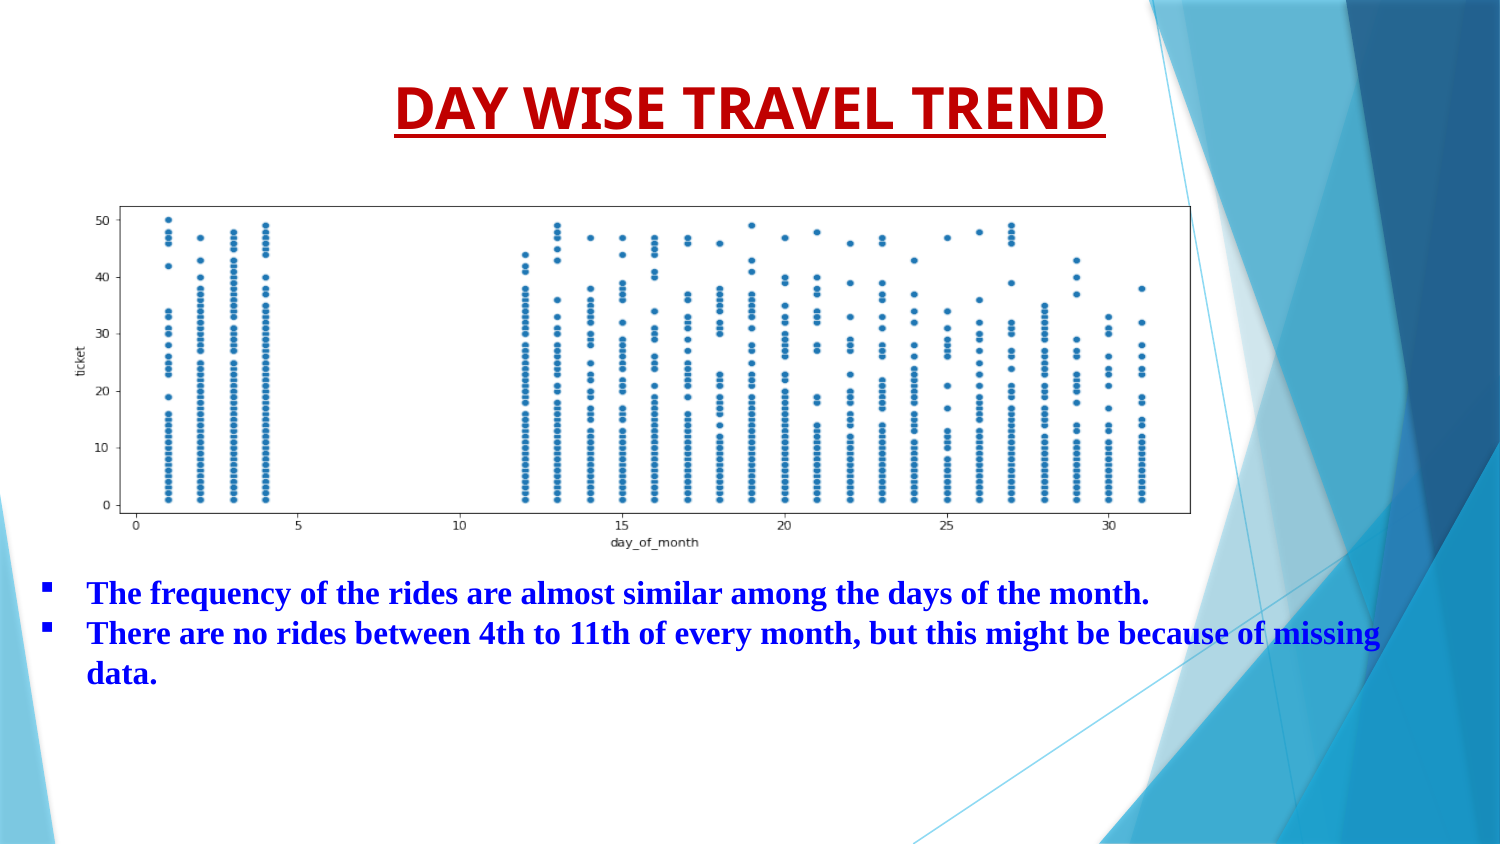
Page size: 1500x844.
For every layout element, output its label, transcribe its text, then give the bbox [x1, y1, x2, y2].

text_box The frequency of the rides are almost similar among the days of the month. There are no rides between 4th to 11th of every month, but this might be because of missing data. [24, 556, 1399, 732]
picture [66, 197, 1199, 557]
title DAY WISE TRAVEL TREND [0, 56, 1500, 151]
